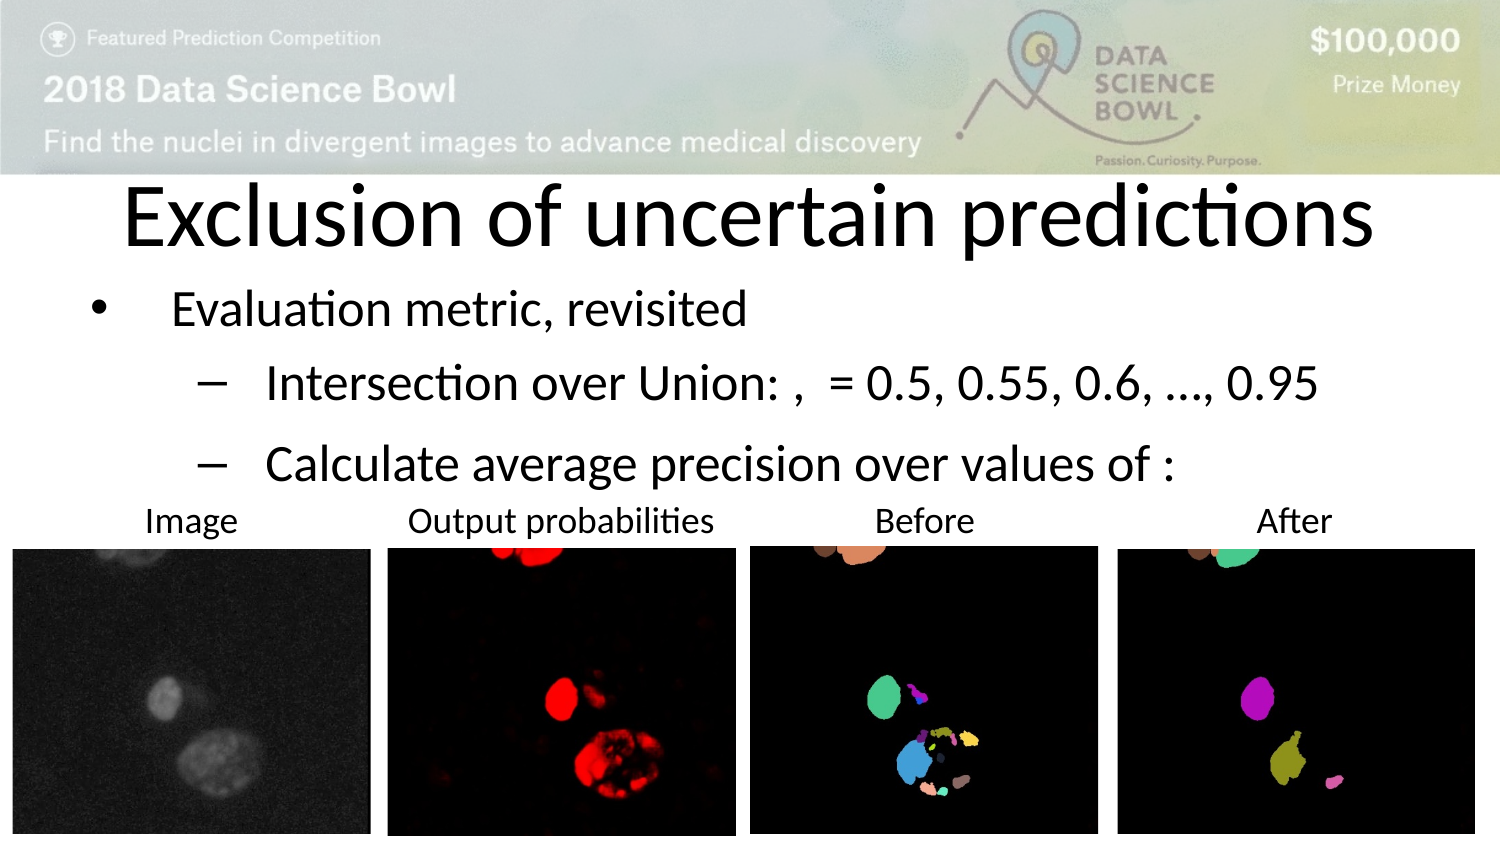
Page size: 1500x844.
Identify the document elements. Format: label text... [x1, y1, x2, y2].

picture [12, 549, 371, 835]
text_box Before [750, 488, 1100, 548]
picture [387, 548, 736, 836]
picture [749, 546, 1099, 834]
title Exclusion of uncertain predictions [17, 139, 1483, 281]
text_box After [1119, 488, 1470, 547]
text_box Image [16, 488, 367, 548]
text_box Output probabilities [386, 488, 737, 548]
picture [1117, 548, 1476, 835]
